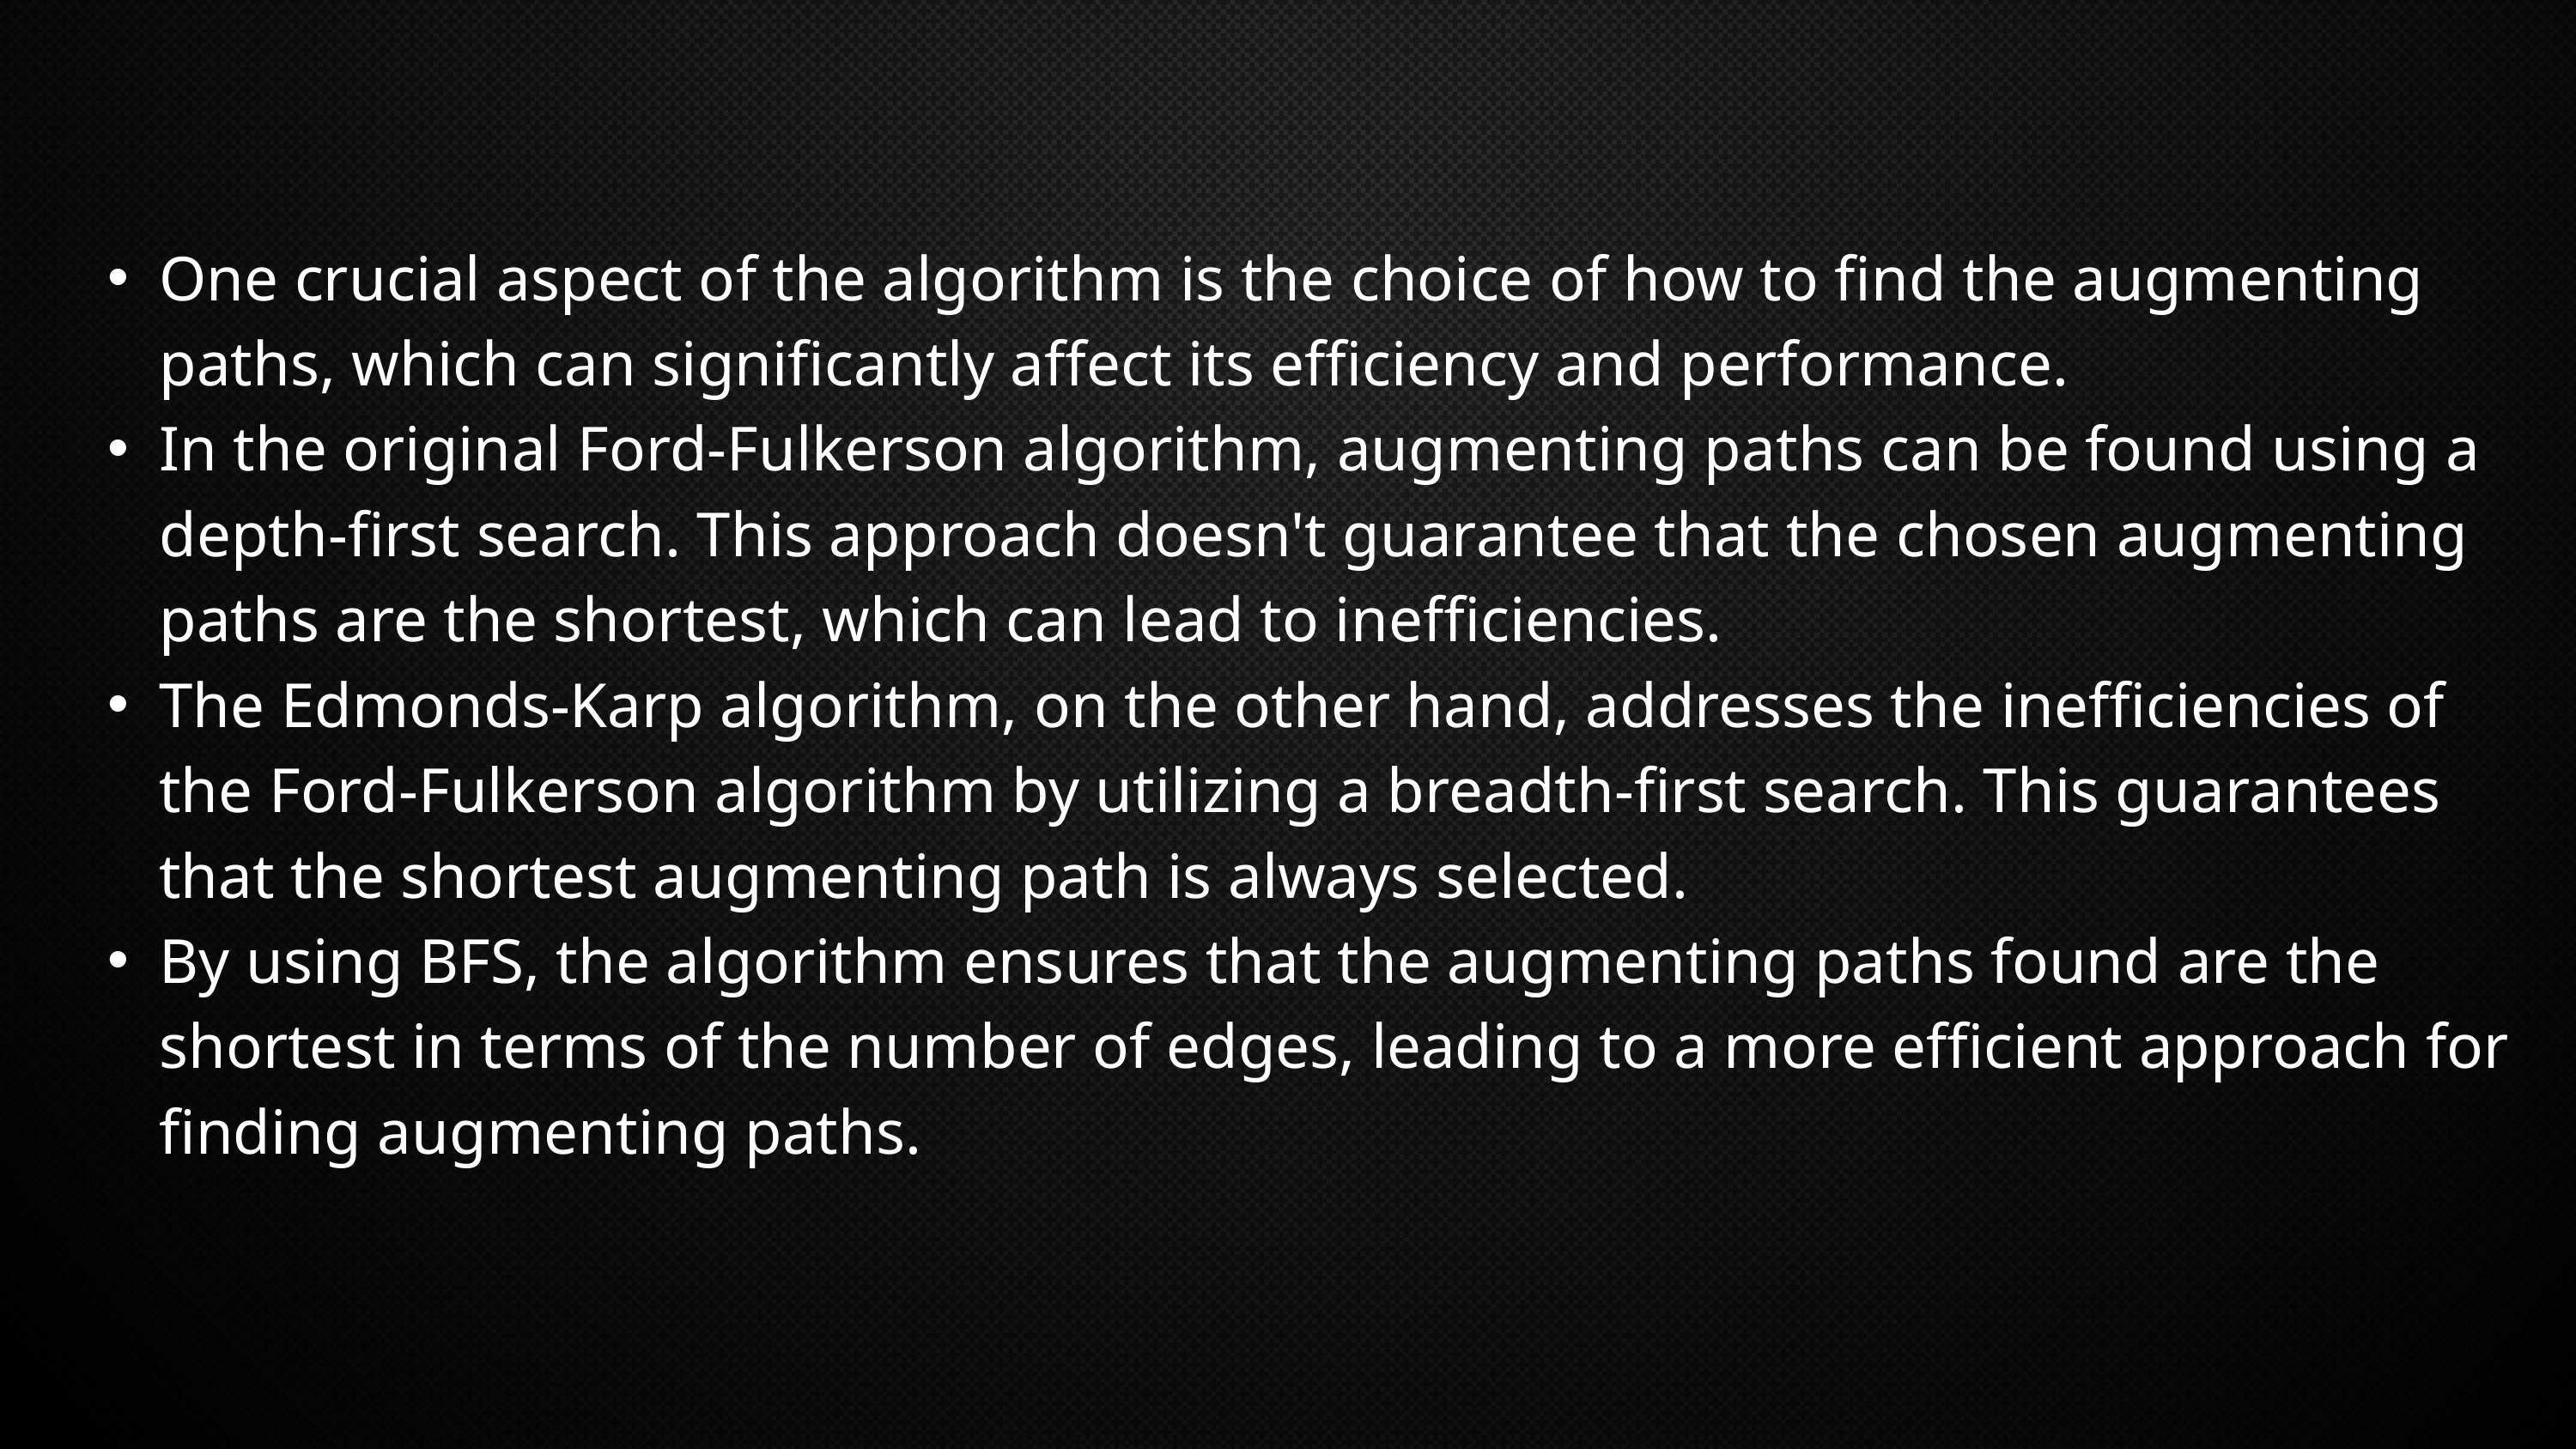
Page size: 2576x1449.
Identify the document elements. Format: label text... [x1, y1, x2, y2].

text_box [0, 0, 2576, 1449]
text_box One crucial aspect of the algorithm is the choice of how to find the augmenting paths, which can significantly affect its efficiency and performance. In the original Ford-Fulkerson algorithm, augmenting paths can be found using a depth-first search. This approach doesn't guarantee that the chosen augmenting paths are the shortest, which can lead to inefficiencies. The Edmonds-Karp algorithm, on the other hand, addresses the inefficiencies of the Ford-Fulkerson algorithm by utilizing a breadth-first search. This guarantees that the shortest augmenting path is always selected. By using BFS, the algorithm ensures that the augmenting paths found are the shortest in terms of the number of edges, leading to a more efficient approach for finding augmenting paths. [55, 227, 2521, 1167]
